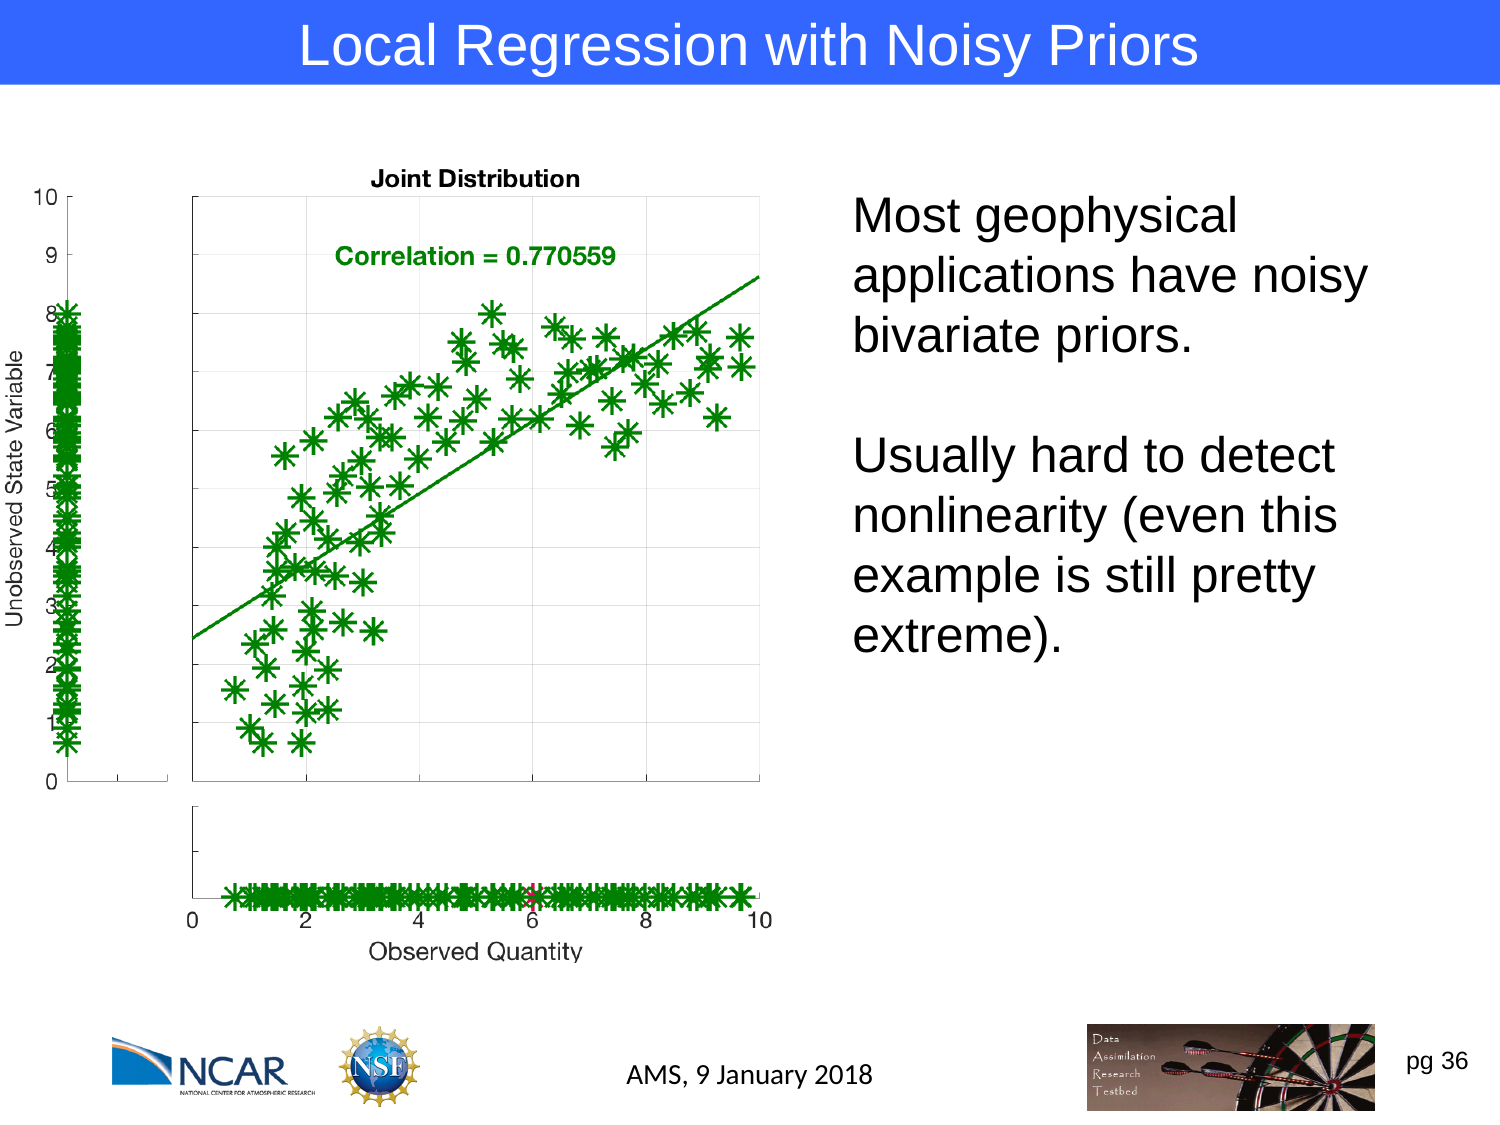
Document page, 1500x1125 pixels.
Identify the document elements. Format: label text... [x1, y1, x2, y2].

picture [1087, 1024, 1375, 1111]
footer AMS, 9 January 2018 [512, 1042, 988, 1103]
text_box Local Regression with Noisy Priors [0, 0, 1500, 85]
picture [337, 1024, 421, 1108]
picture [112, 1037, 315, 1095]
text_box Most geophysical applications have noisy bivariate priors. Usually hard to detect nonlinearity (even this example is still pretty extreme). [837, 174, 1450, 730]
picture [0, 162, 776, 963]
